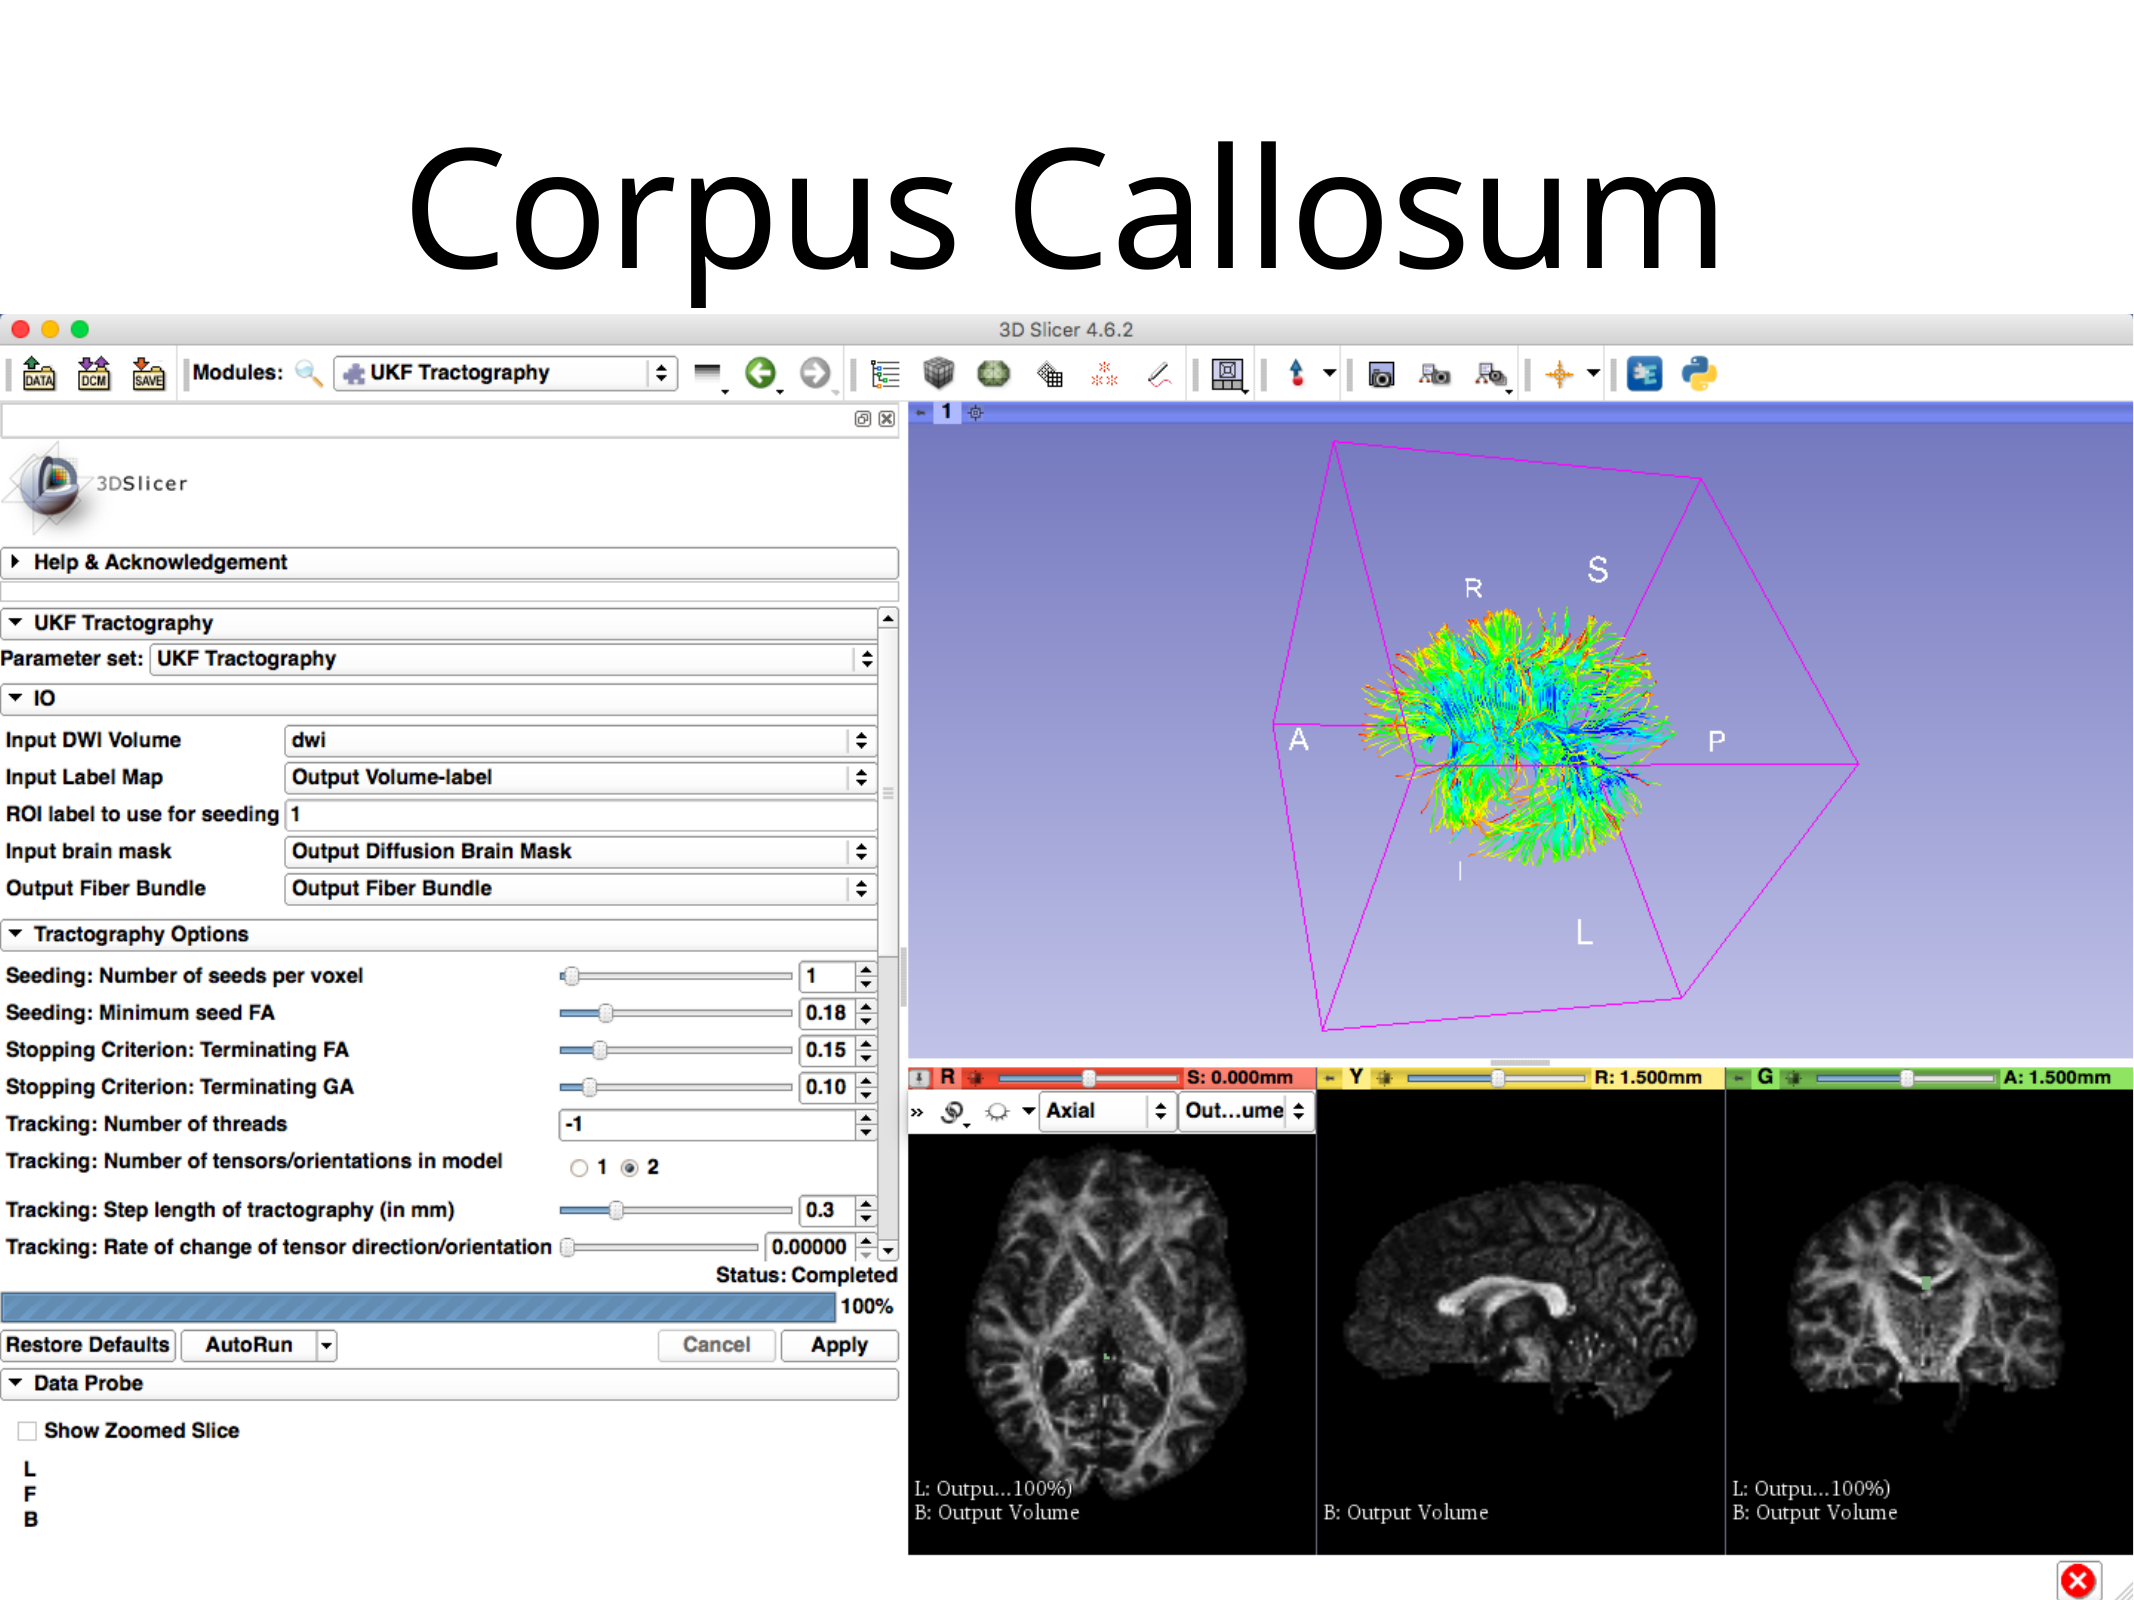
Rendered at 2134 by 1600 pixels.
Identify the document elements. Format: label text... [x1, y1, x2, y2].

title Corpus Callosum [155, 24, 1978, 306]
picture [0, 313, 2134, 1600]
